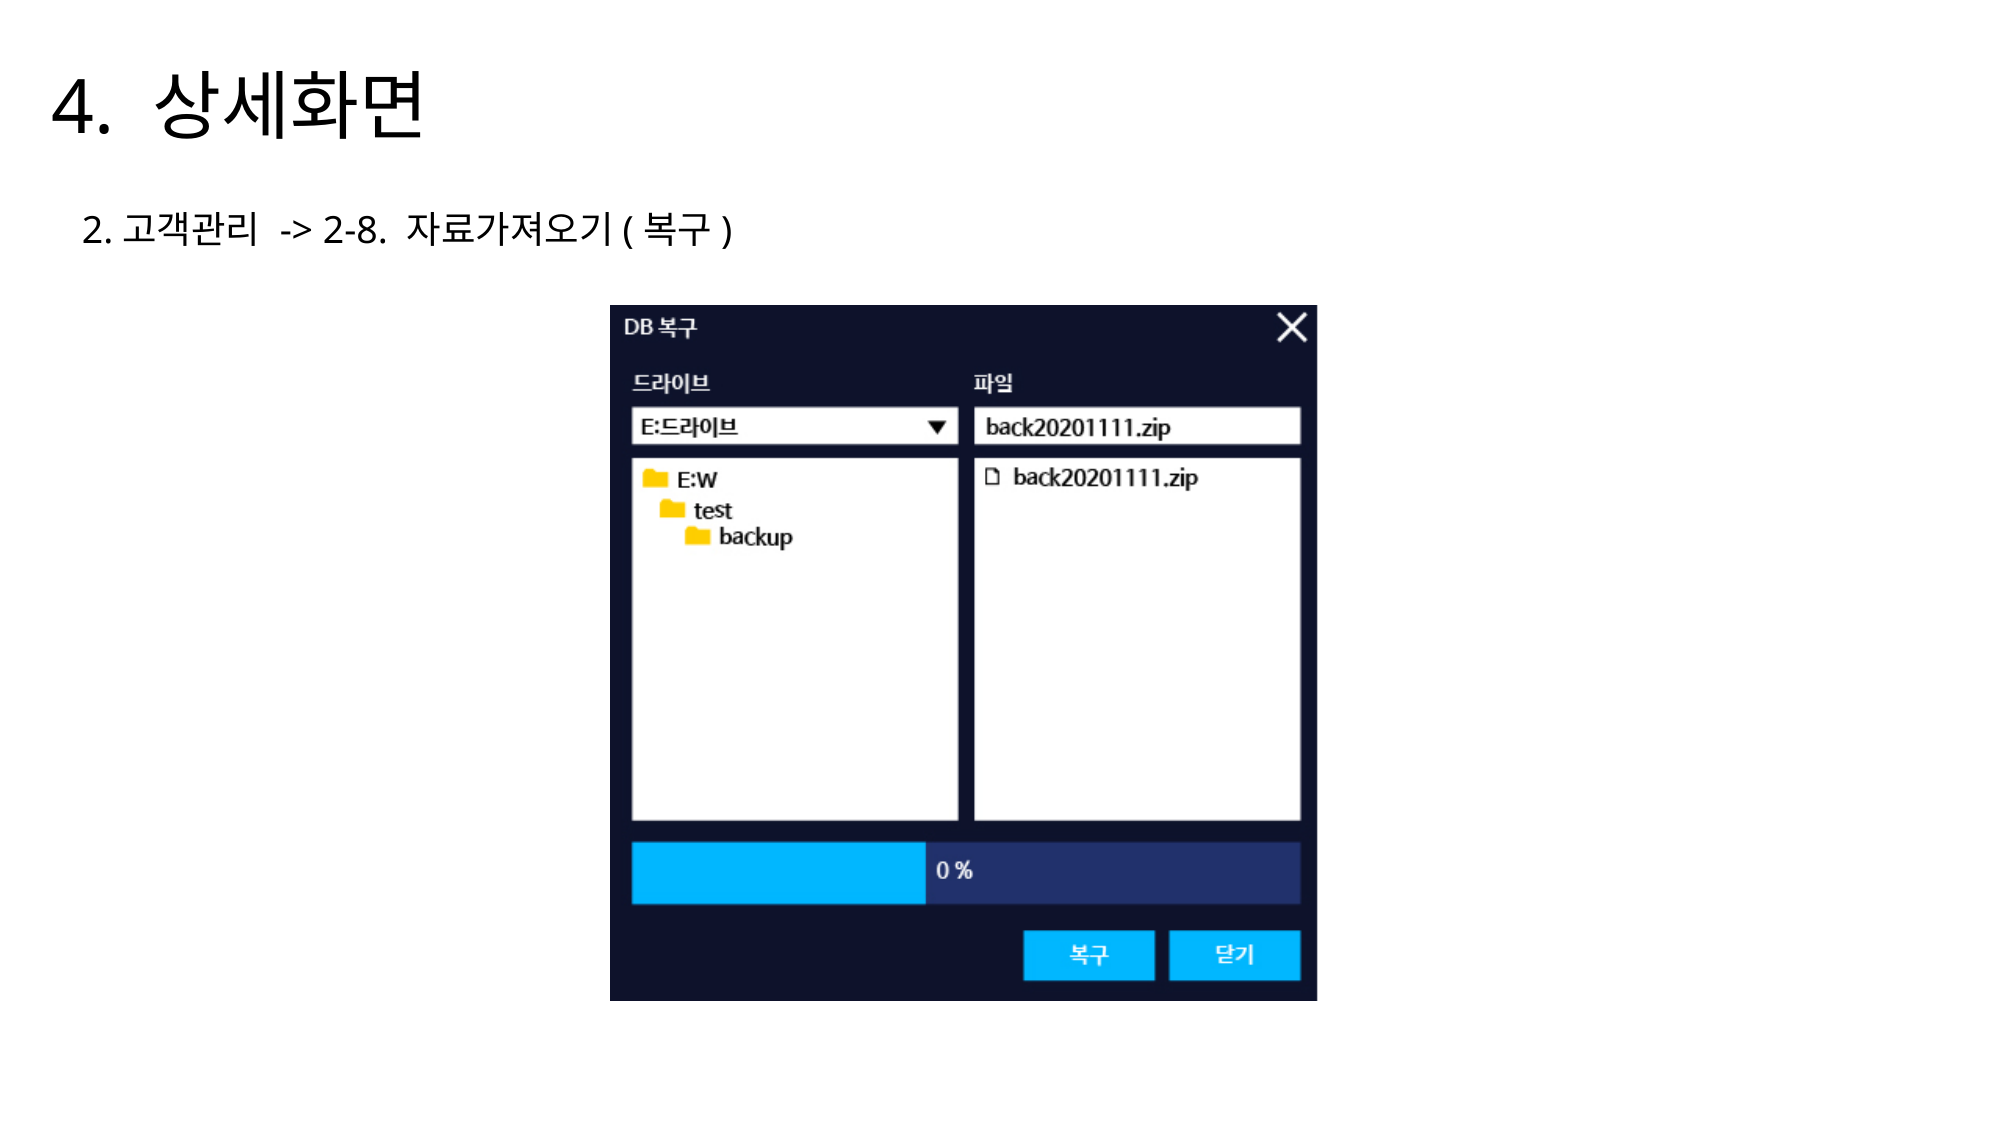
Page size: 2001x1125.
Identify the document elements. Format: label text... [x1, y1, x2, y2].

picture [610, 305, 1319, 1001]
text_box 2.고객관리 -> 2-8. 자료가져오기(복구) [67, 198, 748, 259]
text_box 4. 상세화면 [37, 51, 444, 157]
